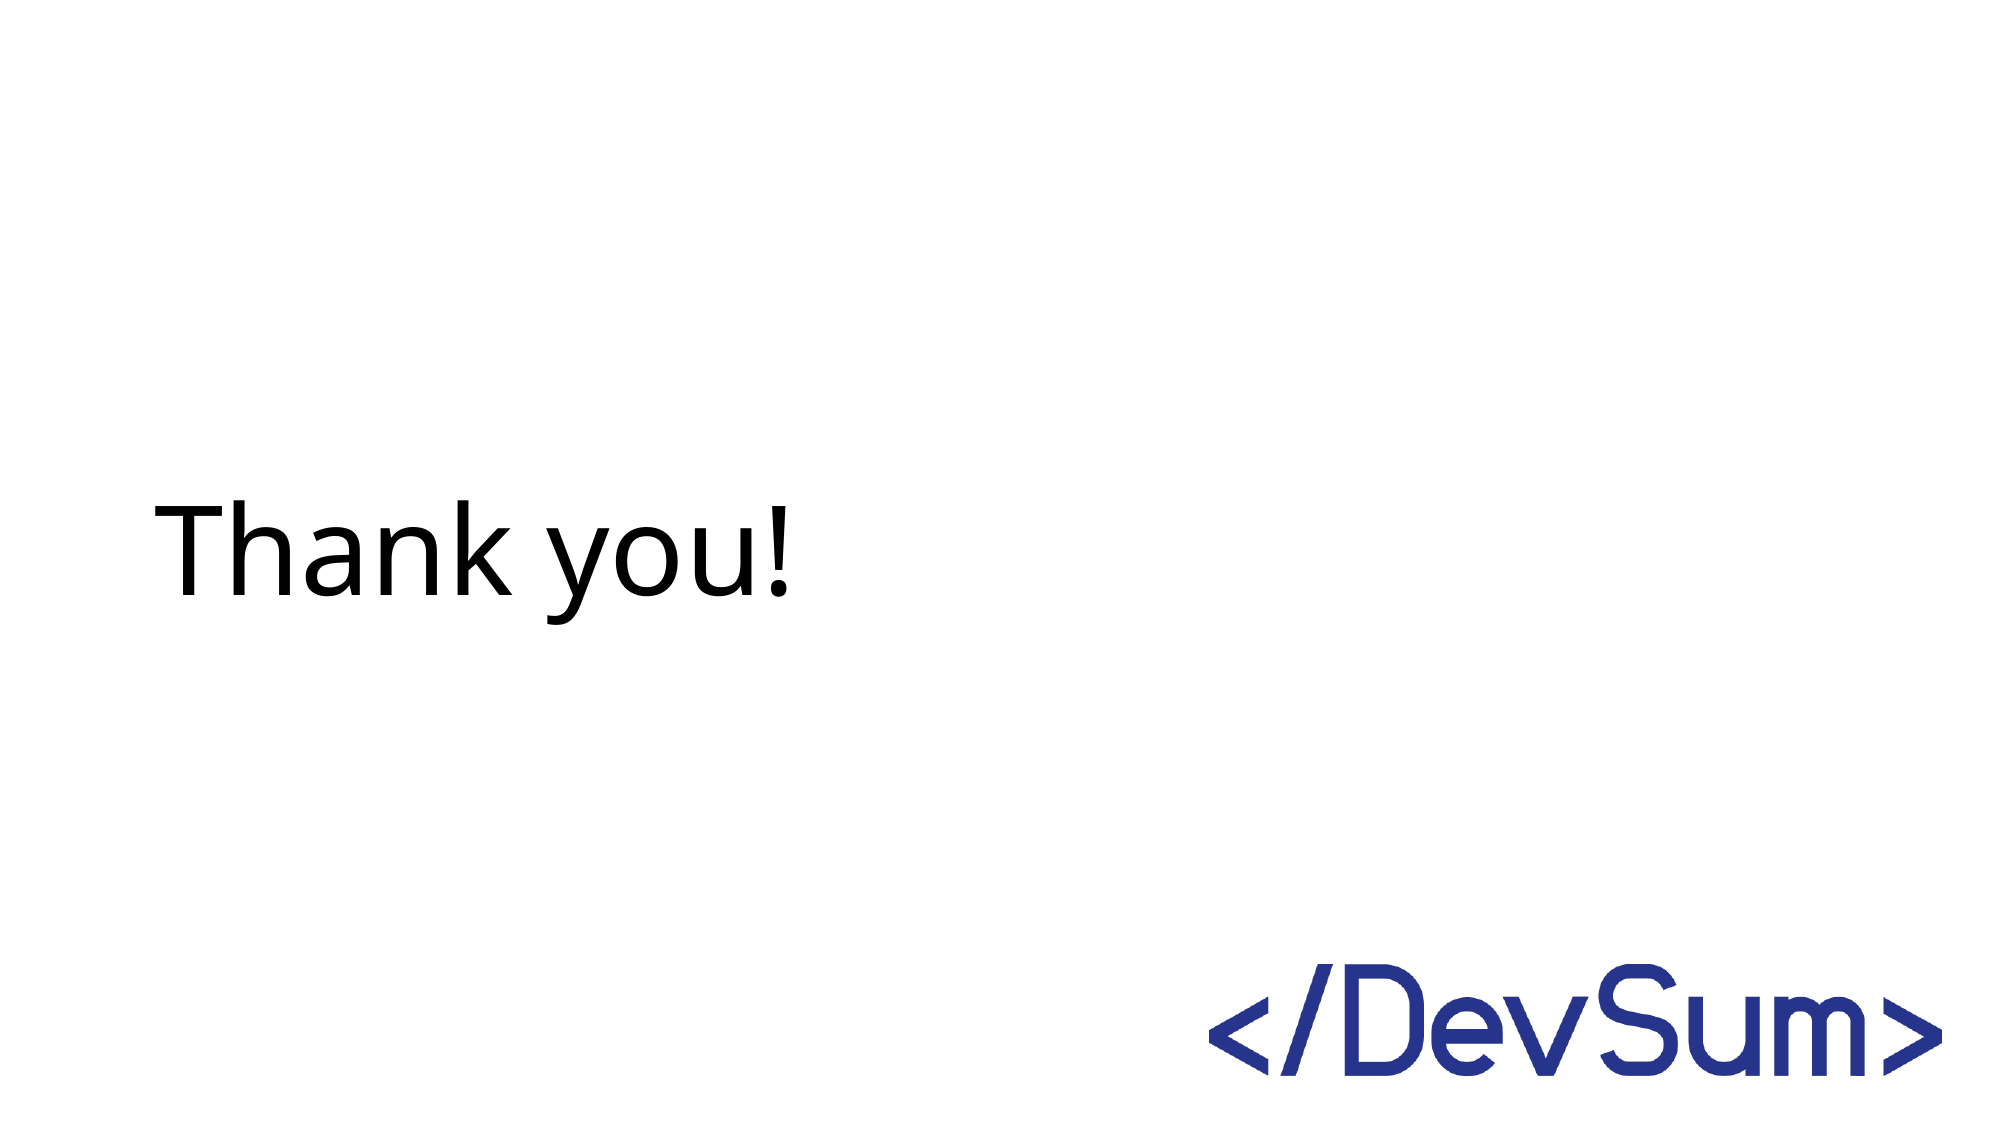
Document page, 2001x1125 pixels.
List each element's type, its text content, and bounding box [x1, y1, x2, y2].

title Thank you! [154, 488, 1190, 637]
picture [1209, 964, 1942, 1077]
